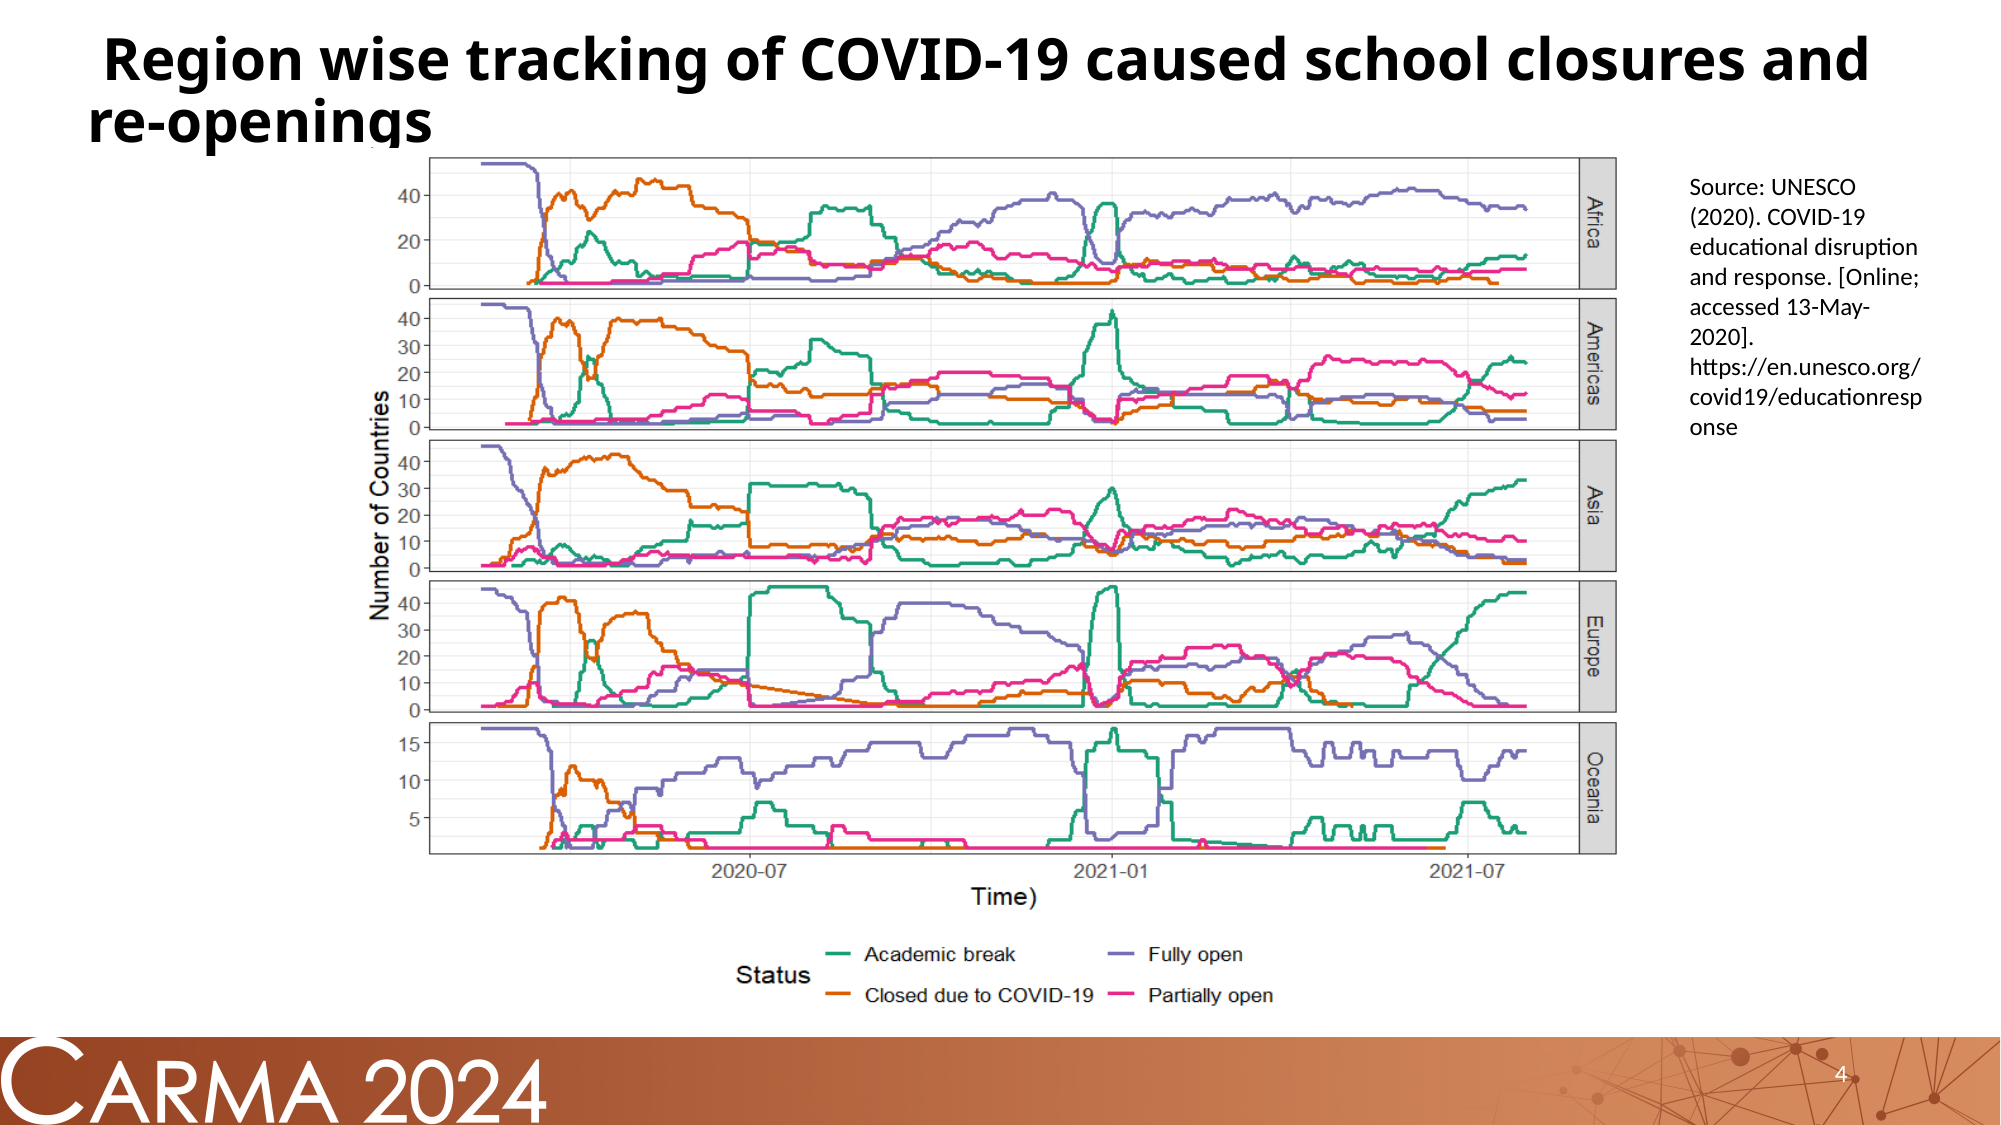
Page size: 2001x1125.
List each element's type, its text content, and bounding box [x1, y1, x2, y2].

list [357, 148, 1627, 1028]
slide_number 4 [1412, 1042, 1863, 1103]
title Region wise tracking of COVID-19 caused school closures and re-openings [72, 22, 1928, 163]
picture [0, 0, 2001, 1125]
text_box Source: UNESCO (2020). COVID-19 educational disruption and response. [Online; accessed 13-May-2020]. https://en.unesco.org/covid19/educationresponse [1674, 163, 1944, 448]
